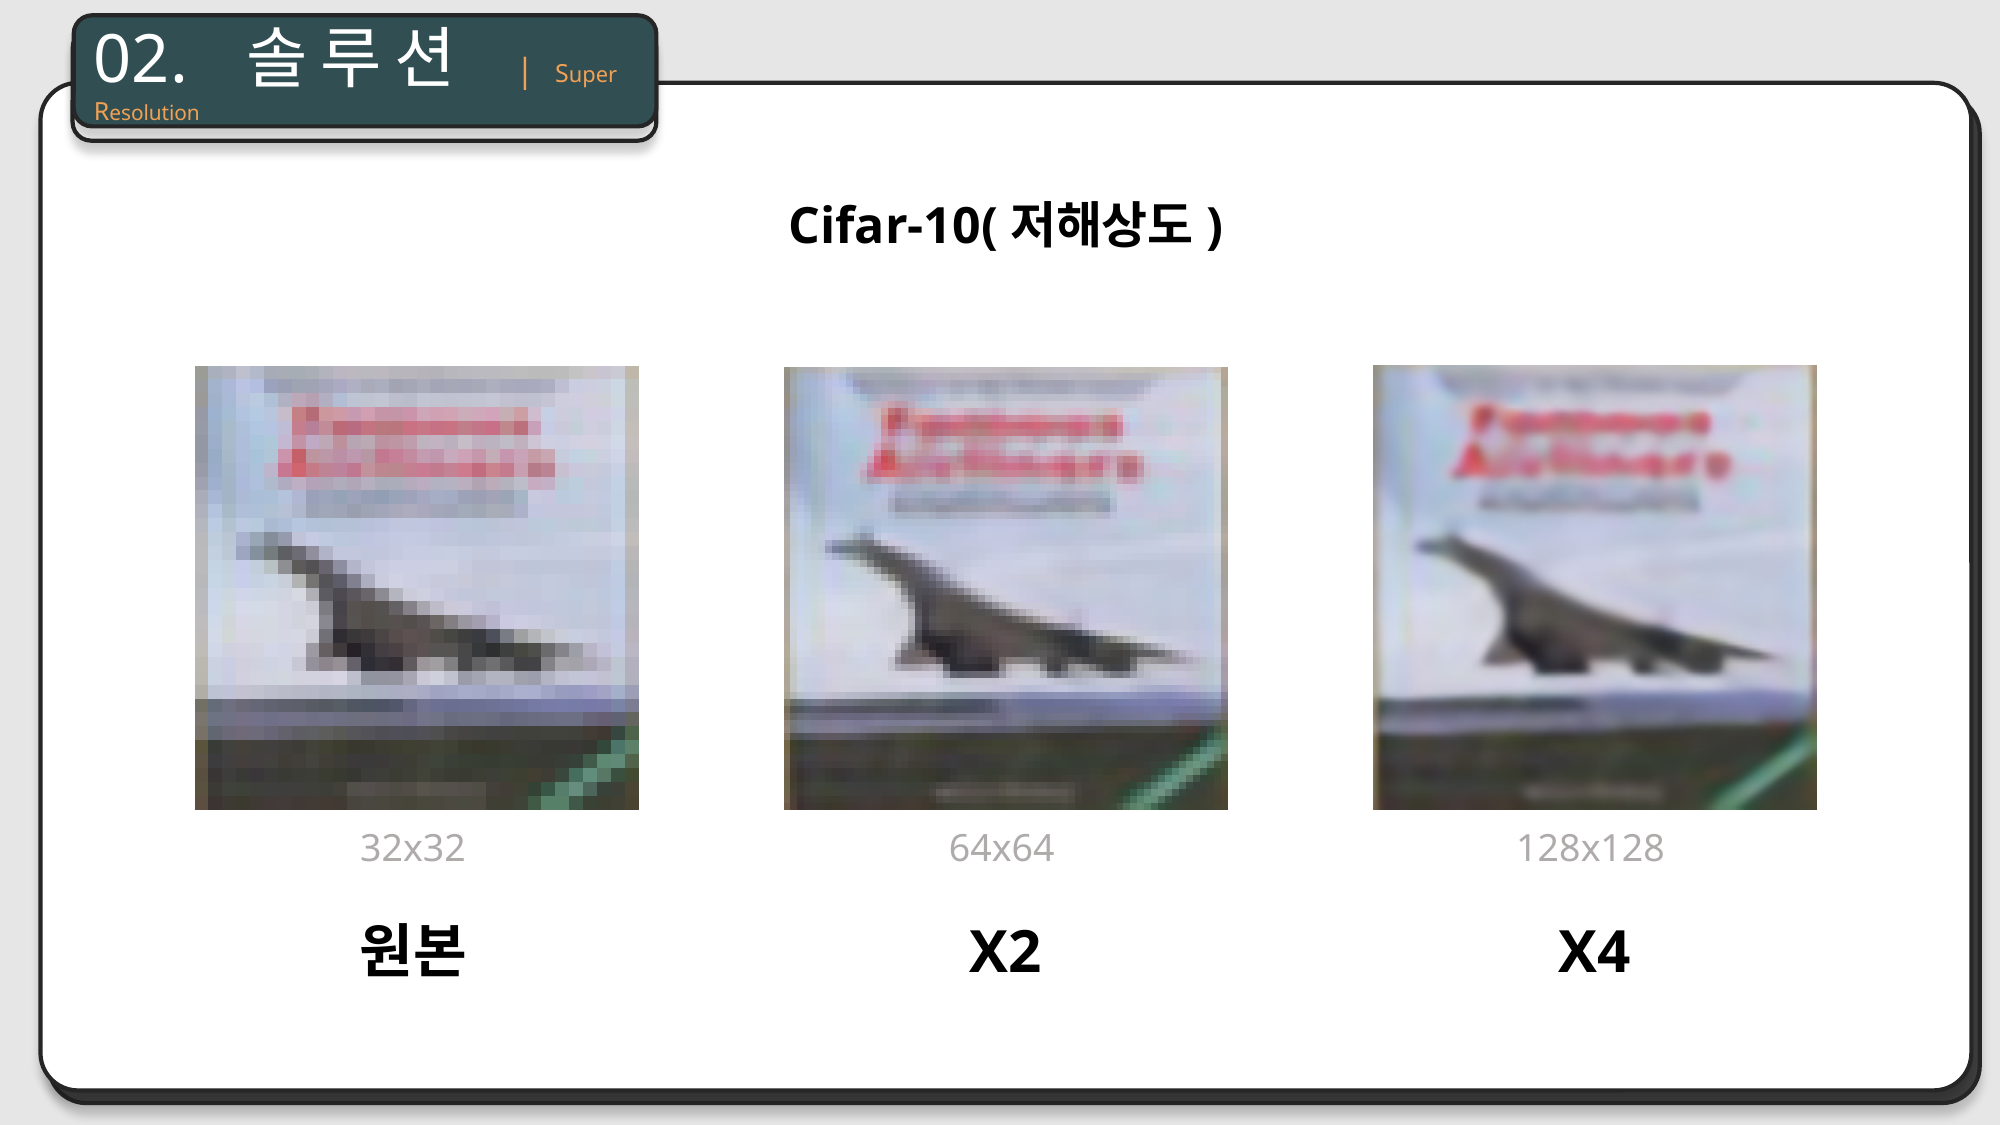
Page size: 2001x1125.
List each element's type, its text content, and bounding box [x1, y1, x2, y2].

text_box Cifar-10(저해상도) [755, 186, 1257, 262]
text_box 32x32 [288, 816, 538, 877]
text_box X4 [1453, 907, 1736, 992]
text_box [1956, 106, 1981, 1102]
text_box 128x128 [1465, 816, 1716, 877]
text_box 원본 [272, 907, 555, 992]
picture [784, 367, 1228, 810]
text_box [72, 15, 657, 141]
picture [195, 366, 639, 810]
text_box [39, 81, 1973, 1092]
text_box X2 [864, 907, 1147, 992]
text_box 64x64 [877, 816, 1127, 877]
picture [1373, 365, 1817, 810]
